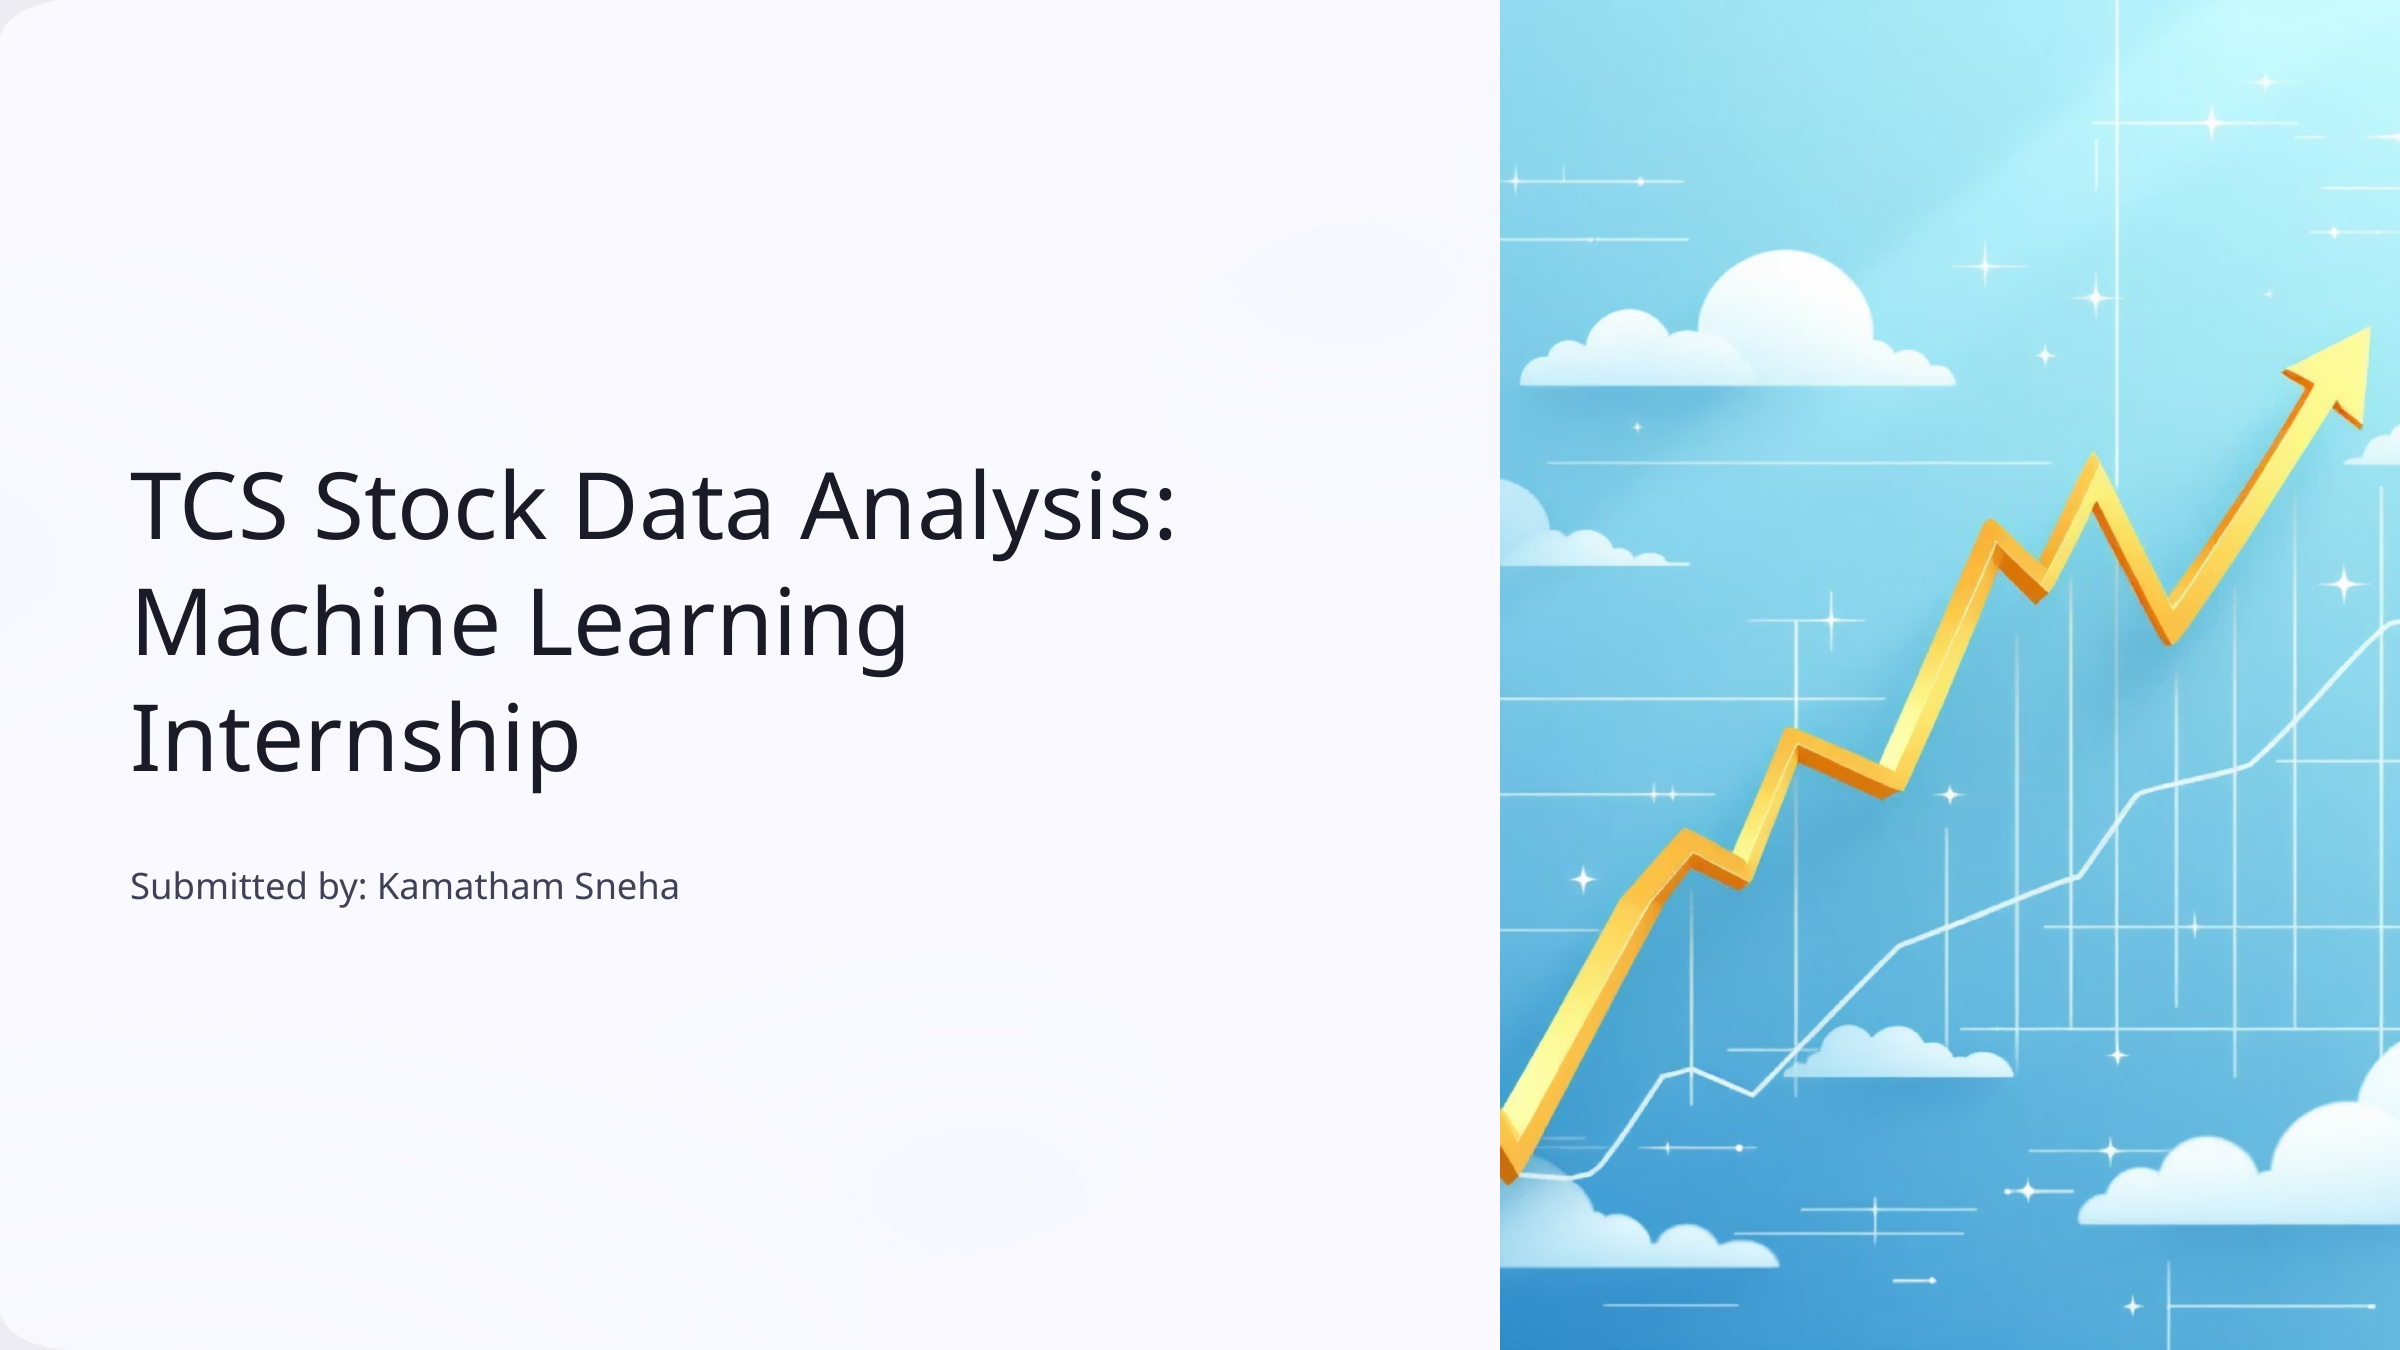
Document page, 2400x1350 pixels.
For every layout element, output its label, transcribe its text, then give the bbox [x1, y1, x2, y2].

picture [1499, 0, 2400, 1350]
text_box Submitted by: Kamatham Sneha [130, 847, 1370, 907]
text_box TCS Stock Data Analysis: Machine Learning Internship [130, 442, 1370, 792]
